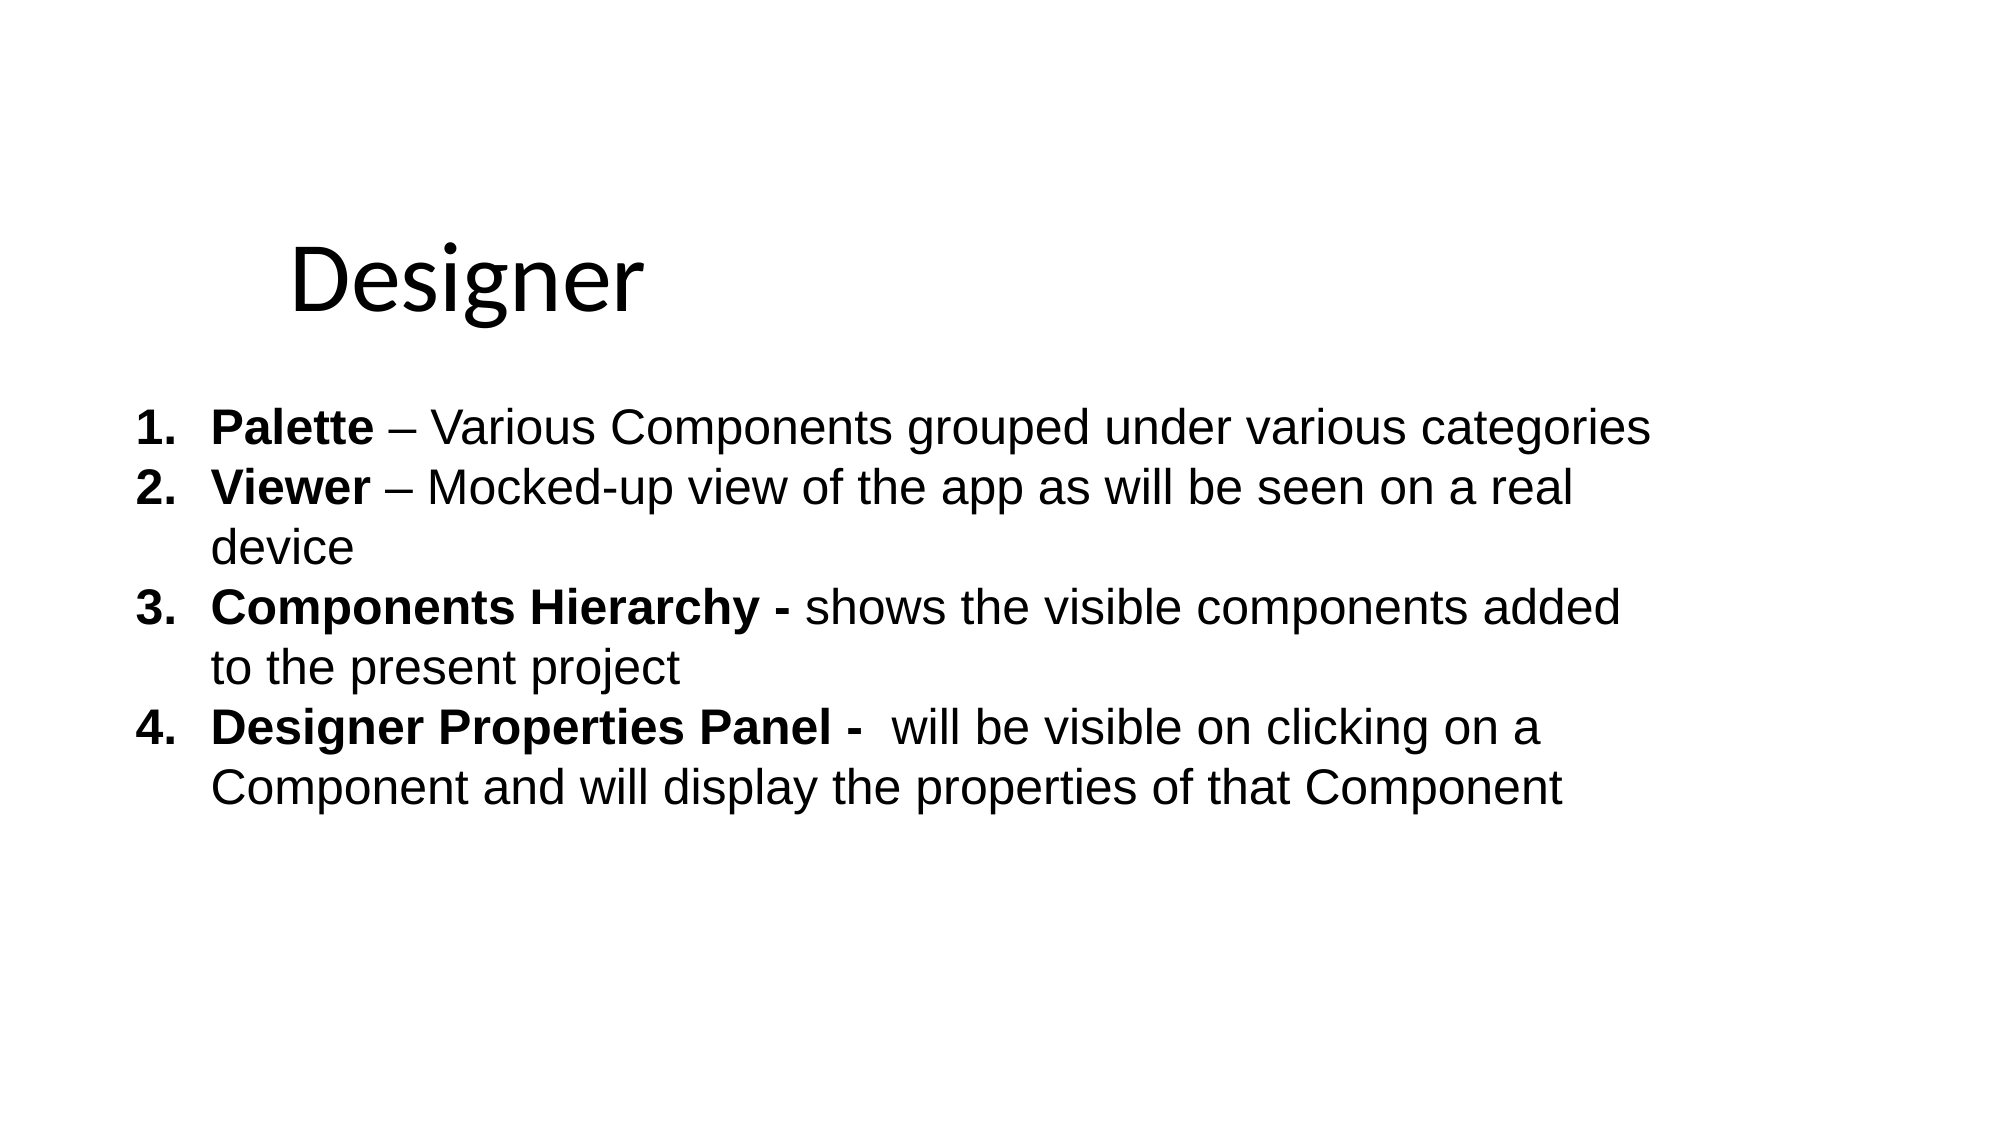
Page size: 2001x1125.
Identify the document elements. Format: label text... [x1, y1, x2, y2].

text_box Designer [274, 143, 1949, 339]
text_box Palette – Various Components grouped under various categories Viewer – Mocked-up view of the app as will be seen on a real device Components Hierarchy - shows the visible components added to the present project Designer Properties Panel - will be visible on clicking on a Component and will display the properties of that Component [120, 386, 1684, 942]
